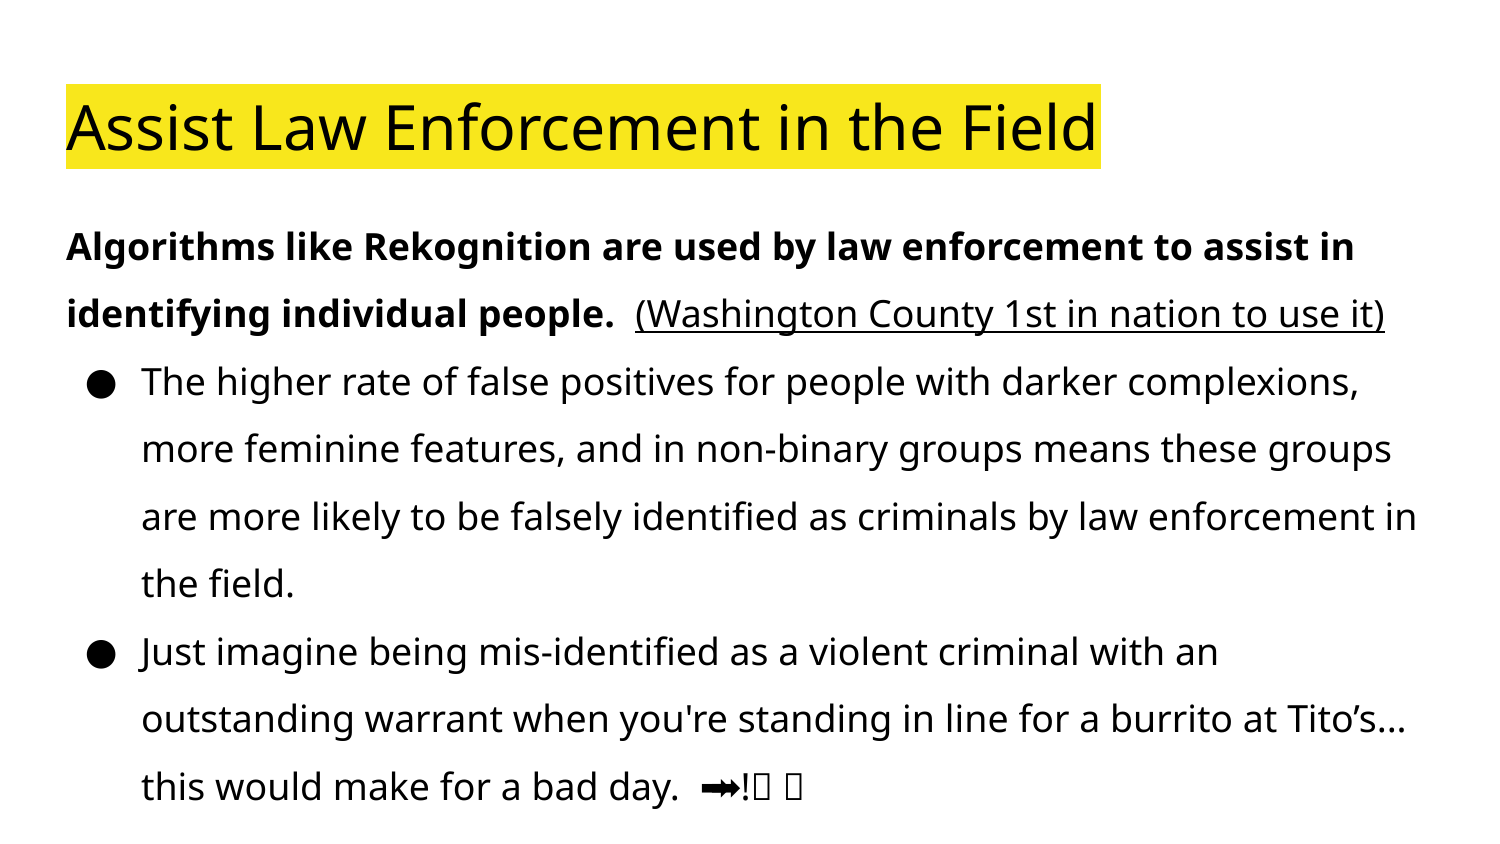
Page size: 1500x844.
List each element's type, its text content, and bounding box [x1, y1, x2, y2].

list Algorithms like Rekognition are used by law enforcement to assist in identifying individual people. (Washington County 1st in nation to use it) The higher rate of false positives for people with darker complexions, more feminine features, and in non-binary groups means these groups are more likely to be falsely identified as criminals by law enforcement in the field. Just imagine being mis-identified as a violent criminal with an outstanding warrant when you're standing in line for a burrito at Tito’s... this would make for a bad day. 🌯 ➡👮!➡🙁 [51, 184, 1449, 818]
title Assist Law Enforcement in the Field [51, 72, 1449, 167]
